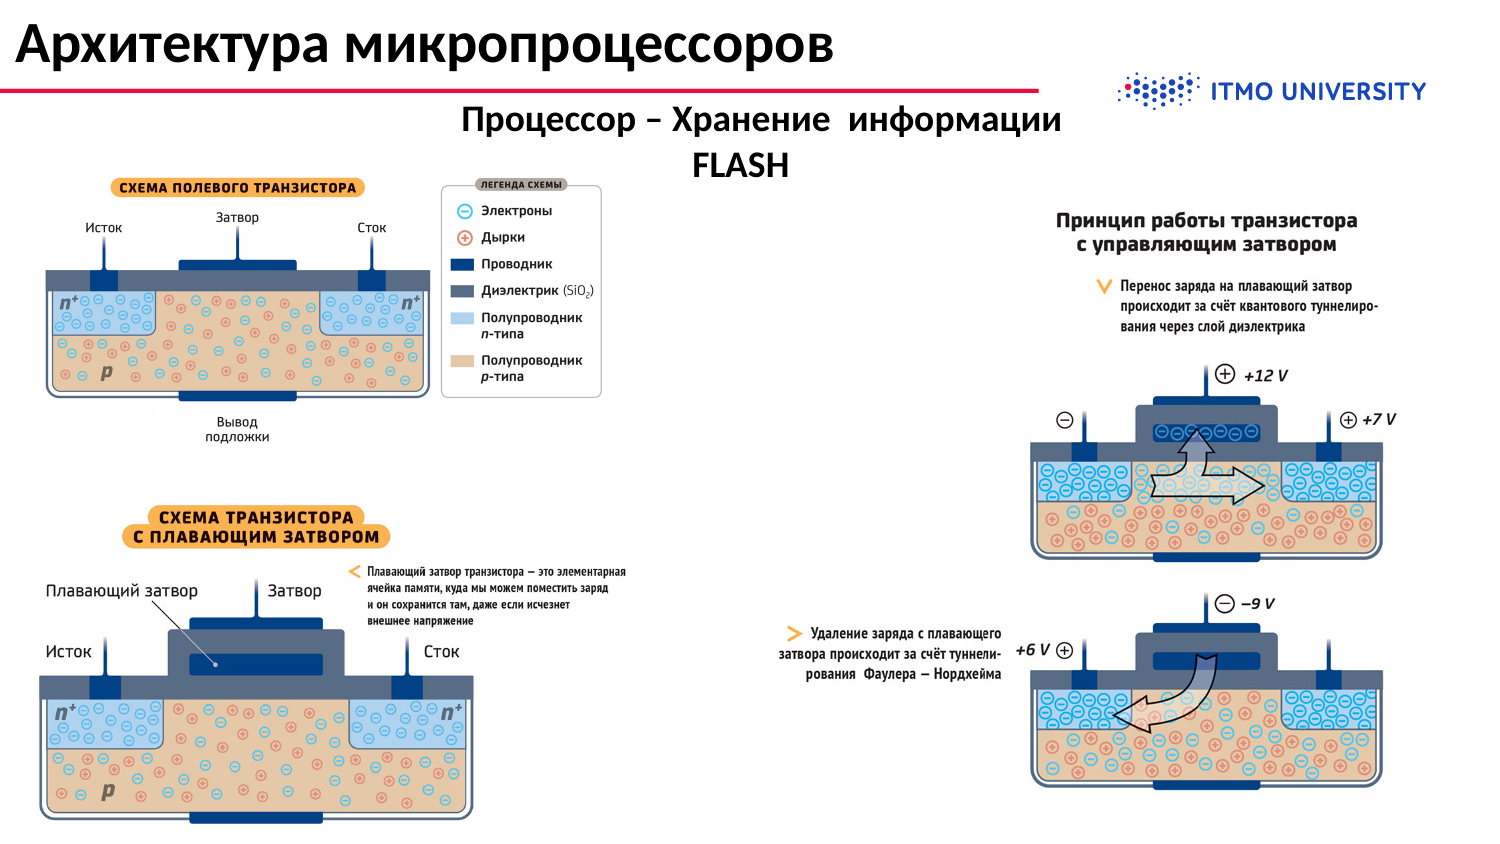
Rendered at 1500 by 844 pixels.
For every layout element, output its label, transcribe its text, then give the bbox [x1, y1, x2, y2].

picture [0, 0, 1500, 844]
text_box FLASH [418, 132, 1064, 192]
title Архитектура микропроцессоров [0, 0, 1030, 99]
text_box Процессор – Хранение информации [446, 87, 1092, 147]
